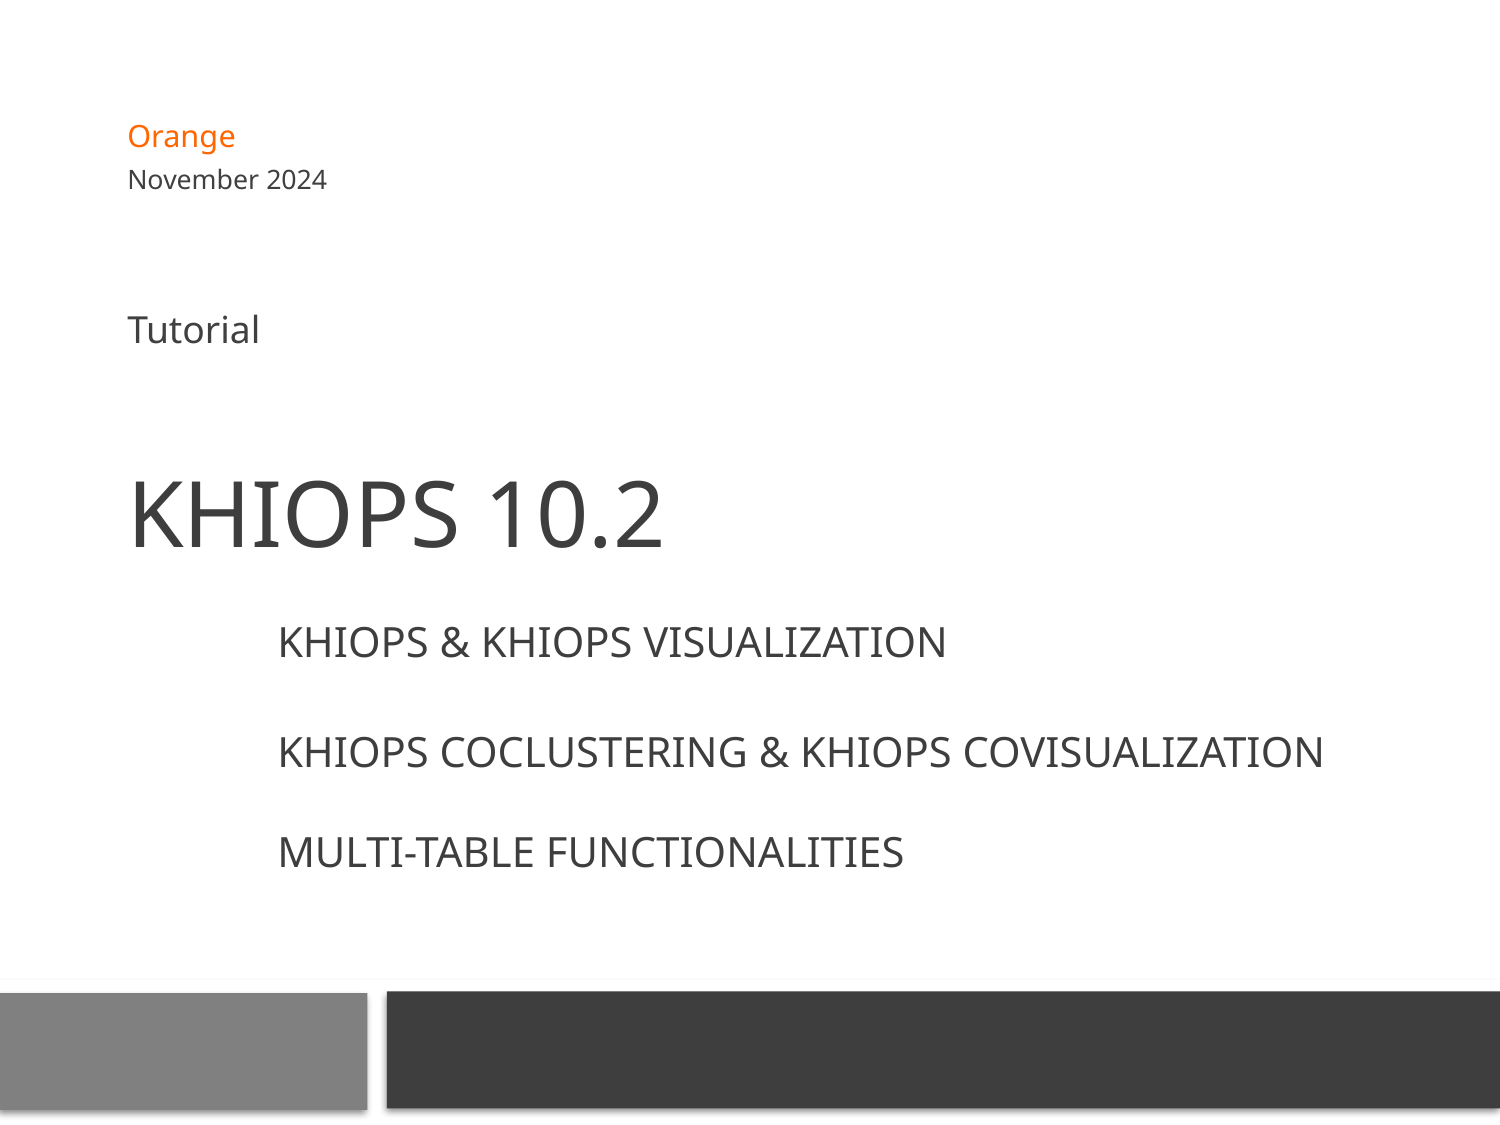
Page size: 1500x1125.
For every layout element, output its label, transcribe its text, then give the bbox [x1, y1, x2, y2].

subtitle Orange November 2024 Tutorial [112, 108, 1438, 359]
title Khiops 10.2 Khiops & Khiops Visualization Khiops Coclustering & Khiops Covisualization Multi-table functionalities [112, 378, 1438, 884]
